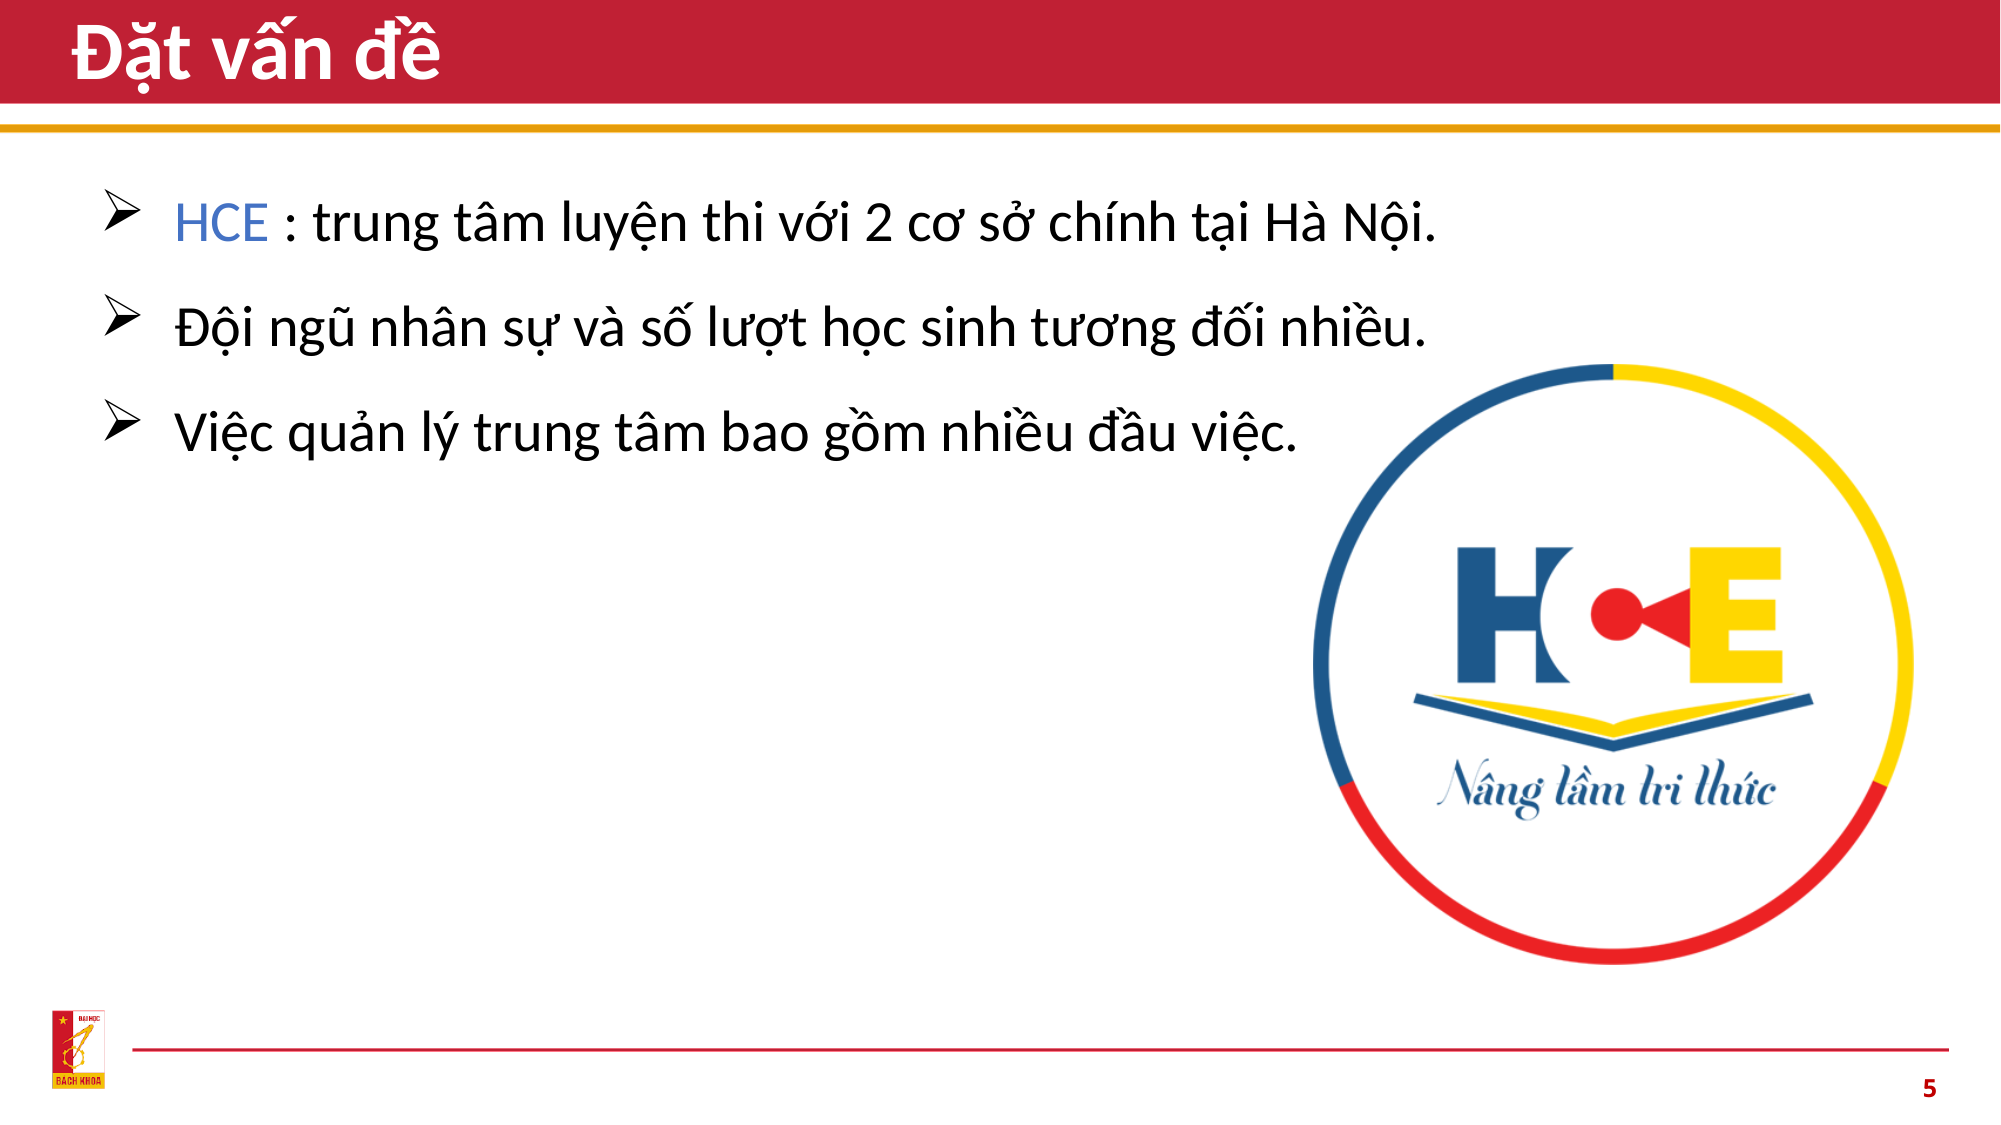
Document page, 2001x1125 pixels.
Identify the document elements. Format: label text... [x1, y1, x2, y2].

list HCE : trung tâm luyện thi với 2 cơ sở chính tại Hà Nội. Đội ngũ nhân sự và số lượt học sinh tương đối nhiều. Việc quản lý trung tâm bao gồm nhiều đầu việc. [55, 132, 1914, 356]
picture [0, 0, 2001, 1125]
title Đặt vấn đề [55, 0, 1945, 72]
slide_number 5 [1502, 1065, 1953, 1125]
